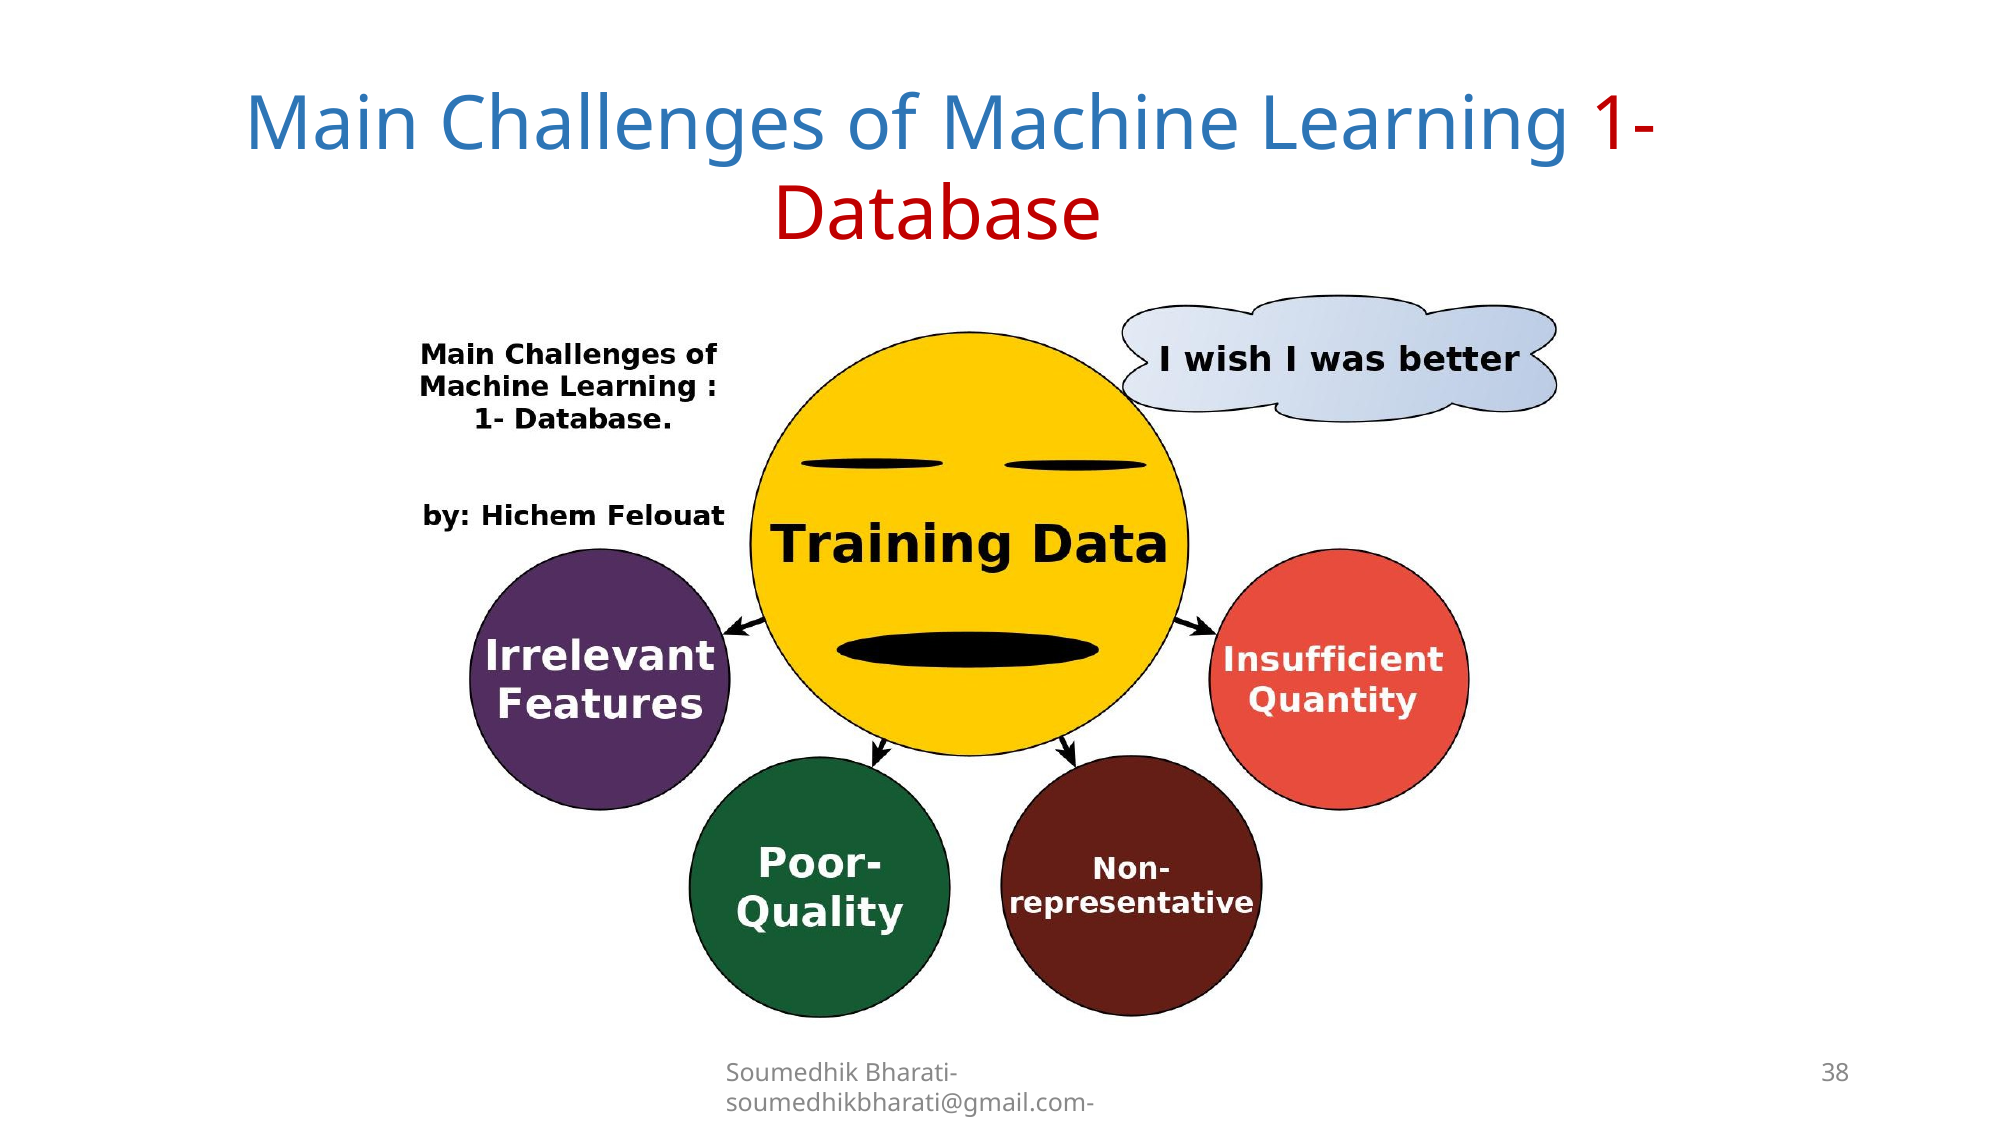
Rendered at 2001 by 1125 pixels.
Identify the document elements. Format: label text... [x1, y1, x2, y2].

picture [416, 287, 1564, 1026]
title Main Challenges of Machine Learning 1- Database [242, 72, 1791, 262]
text_box Soumedhik Bharati- soumedhikbharati@gmail.com- [723, 1056, 1277, 1117]
slide_number 38 [1819, 1056, 1856, 1125]
